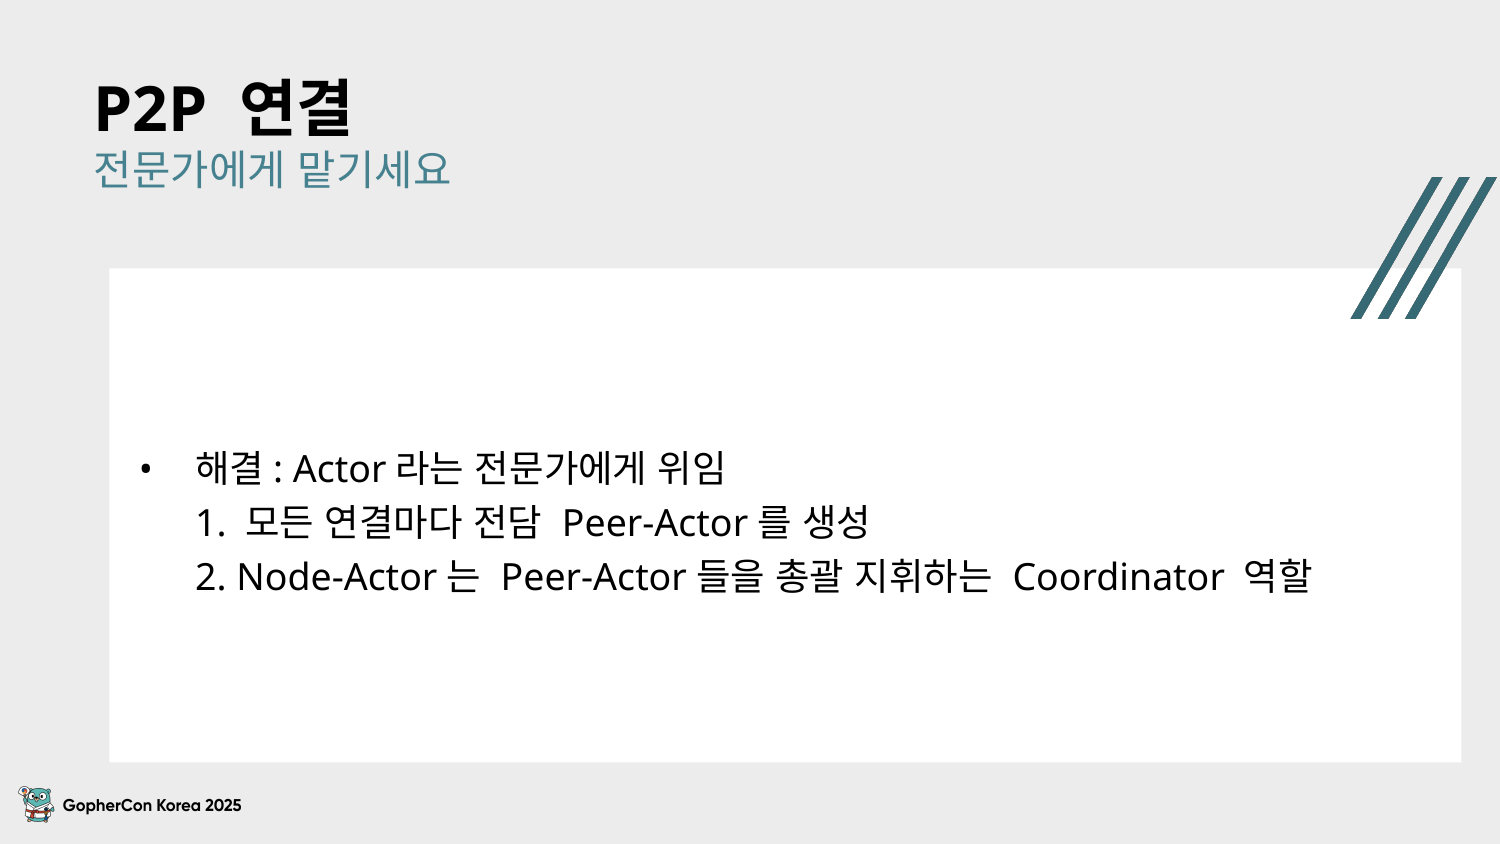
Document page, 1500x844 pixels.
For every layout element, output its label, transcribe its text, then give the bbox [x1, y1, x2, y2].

picture [1349, 177, 1497, 319]
picture [15, 780, 241, 826]
title P2P 연결 전문가에게 맡기세요 [93, 68, 981, 216]
list 해결: Actor라는 전문가에게 위임 1. 모든 연결마다 전담 Peer-Actor를 생성 2. Node-Actor는 Peer-Actor들을 총괄 지휘하는 Coordinator 역할 [108, 268, 1461, 766]
